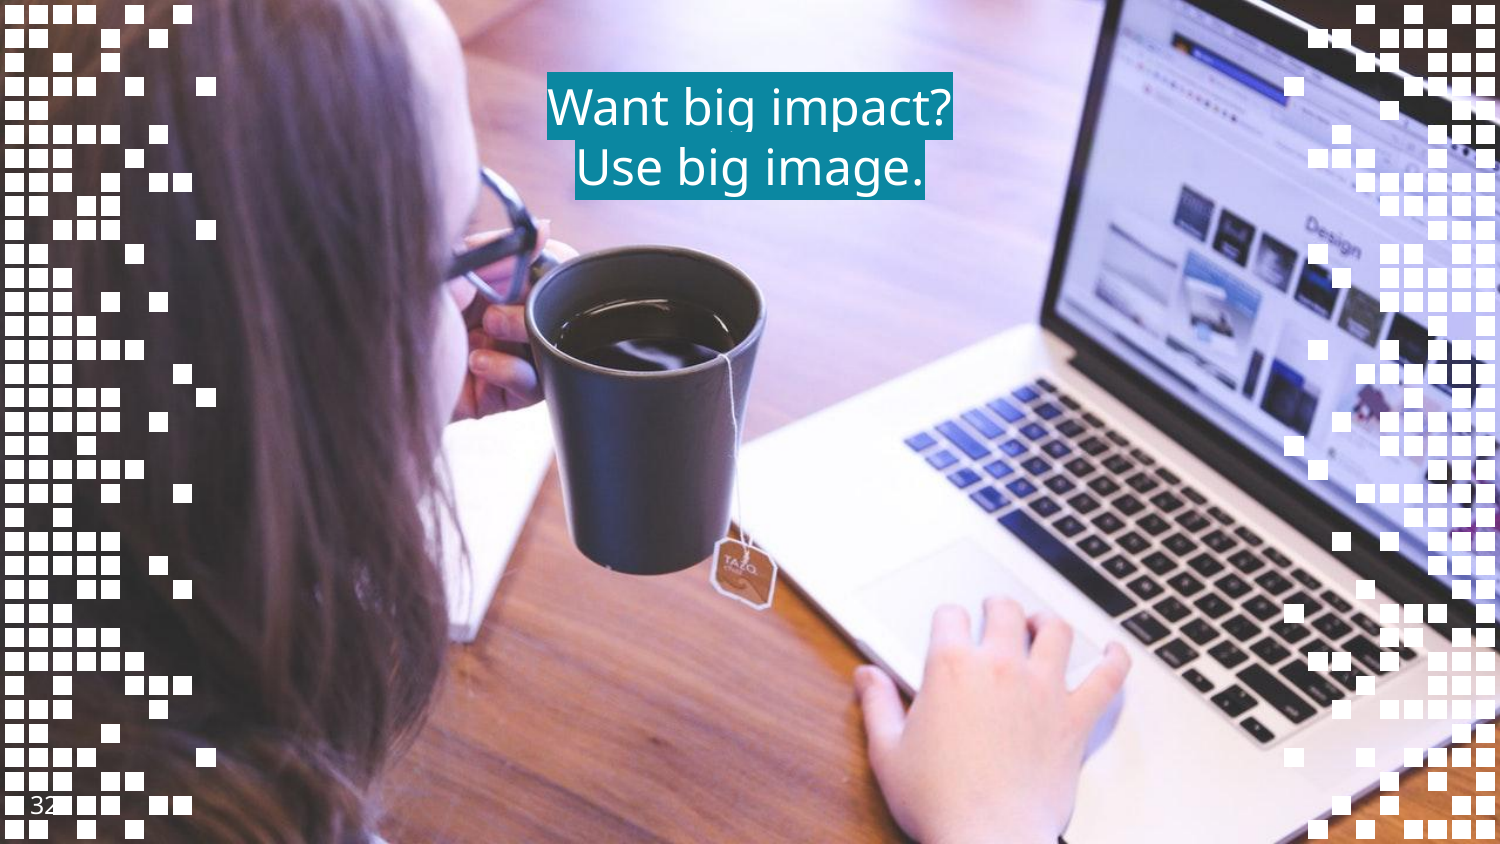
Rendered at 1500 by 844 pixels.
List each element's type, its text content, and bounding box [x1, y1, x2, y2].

picture [0, 0, 1500, 844]
slide_number 32 [15, 774, 105, 839]
title Want big impact? Use big image. [360, 60, 1140, 287]
